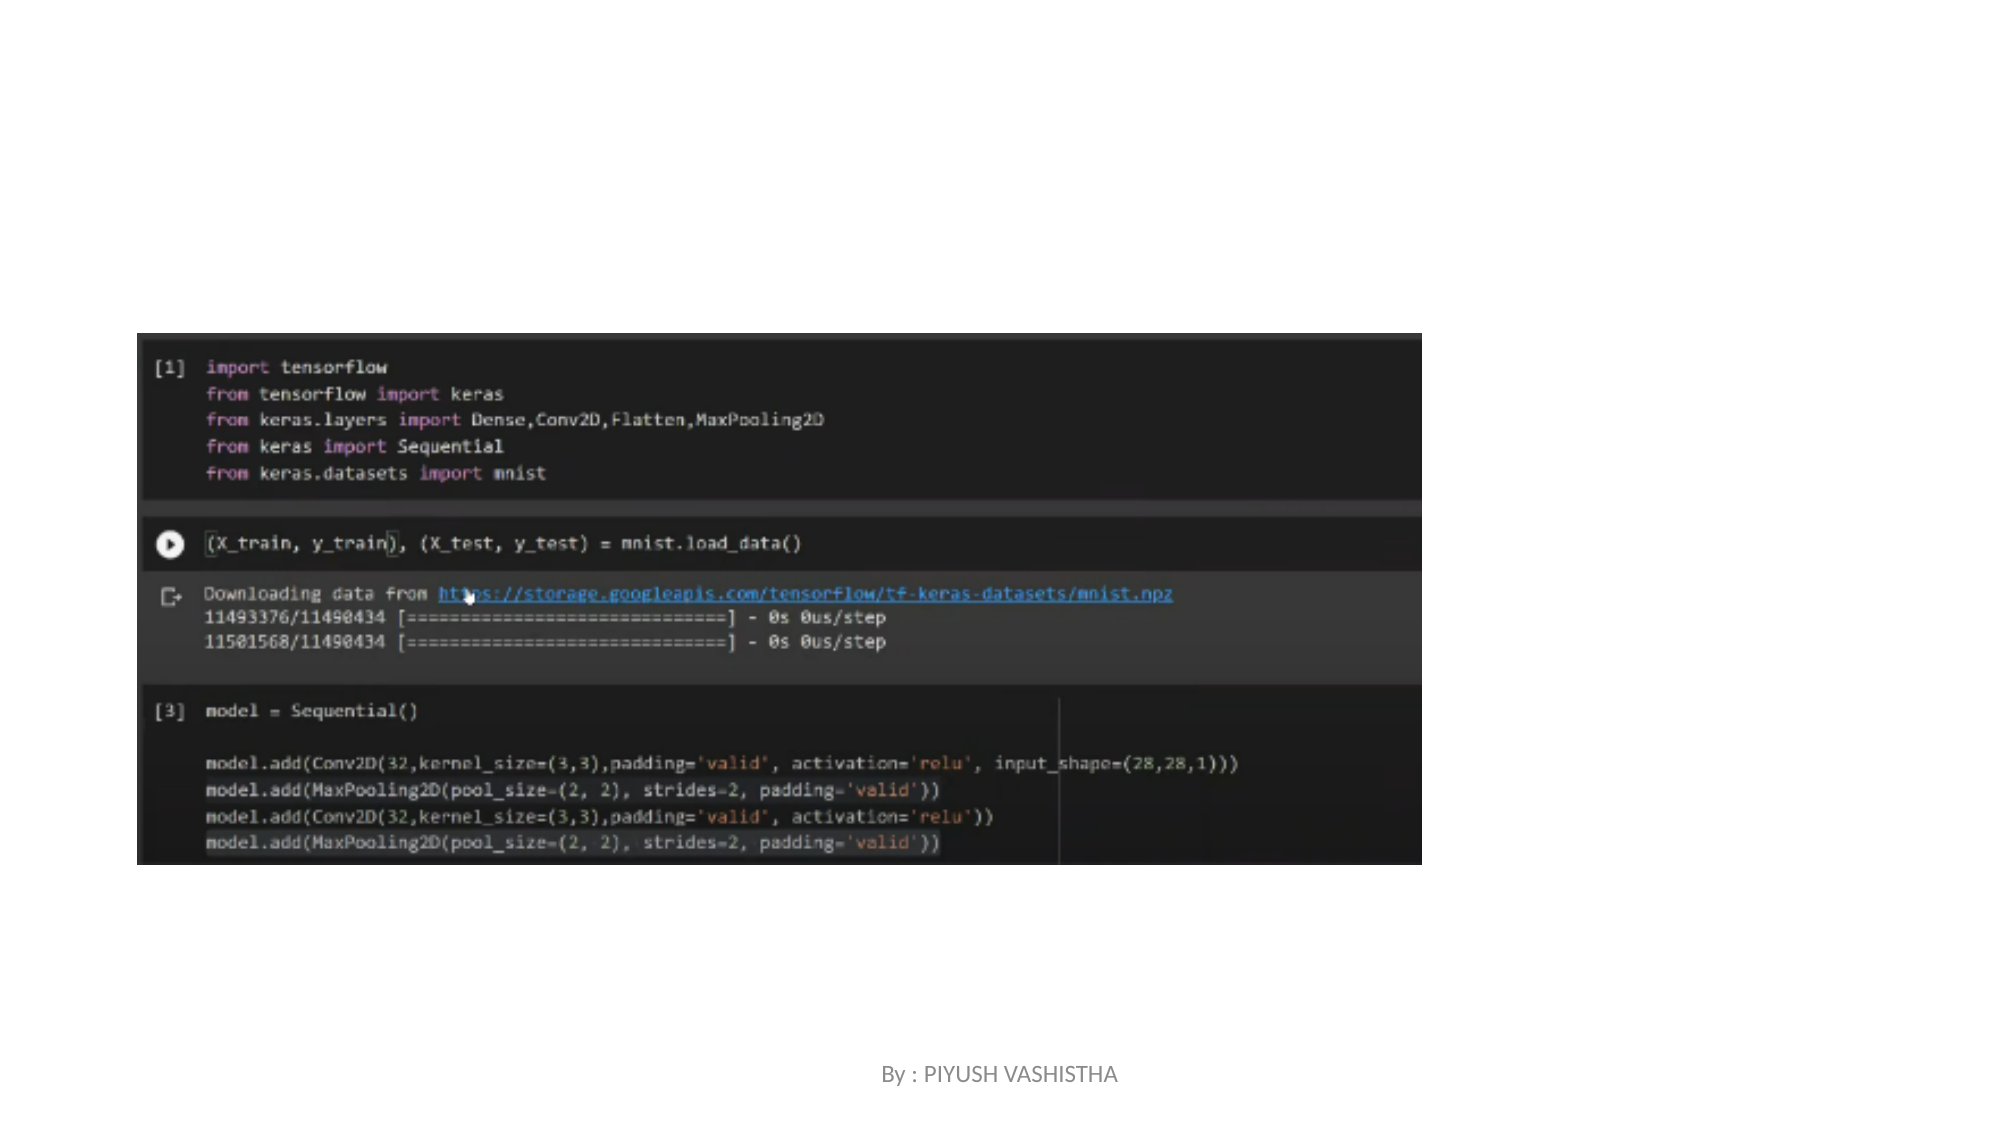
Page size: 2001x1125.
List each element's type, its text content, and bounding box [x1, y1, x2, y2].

footer By : PIYUSH VASHISTHA [662, 1042, 1338, 1103]
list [137, 333, 1422, 865]
